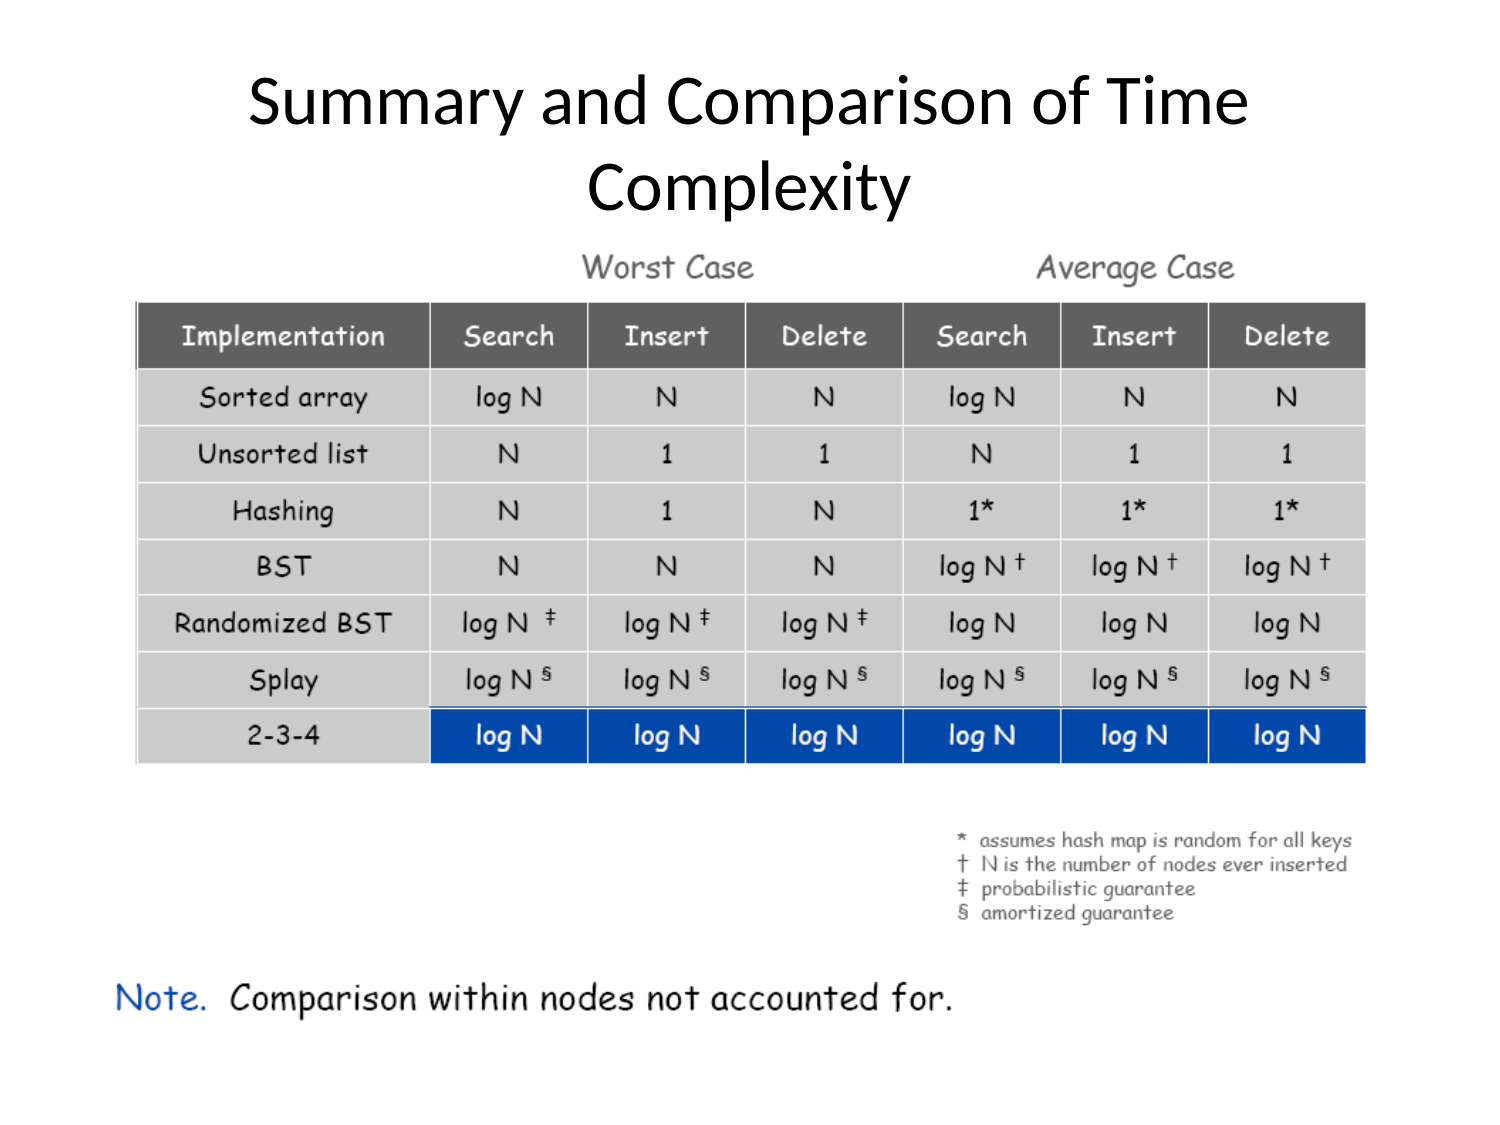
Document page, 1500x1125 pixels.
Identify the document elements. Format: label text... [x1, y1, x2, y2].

title Summary and Comparison of Time Complexity [75, 45, 1425, 233]
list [93, 222, 1414, 1049]
